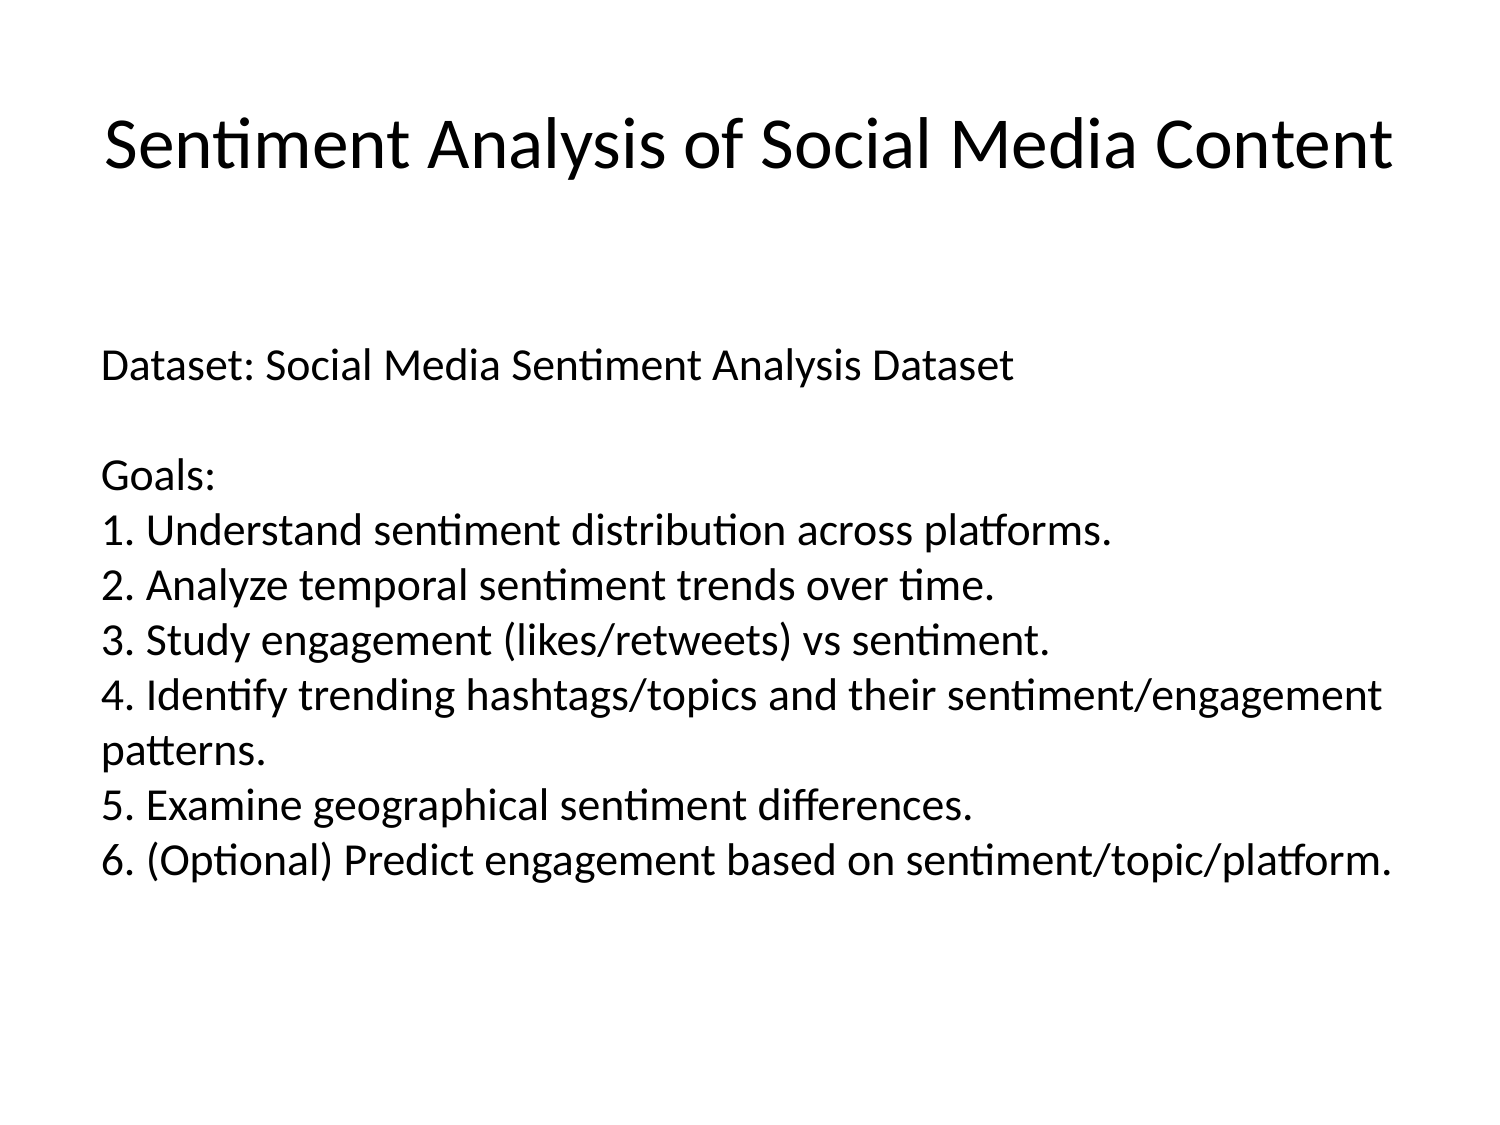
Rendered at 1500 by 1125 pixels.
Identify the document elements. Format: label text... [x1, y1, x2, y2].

title Sentiment Analysis of Social Media Content [75, 45, 1425, 233]
text_box Dataset: Social Media Sentiment Analysis Dataset Goals: 1. Understand sentiment distribution across platforms. 2. Analyze temporal sentiment trends over time. 3. Study engagement (likes/retweets) vs sentiment. 4. Identify trending hashtags/topics and their sentiment/engagement patterns. 5. Examine geographical sentiment differences. 6. (Optional) Predict engagement based on sentiment/topic/platform. [85, 320, 1450, 955]
